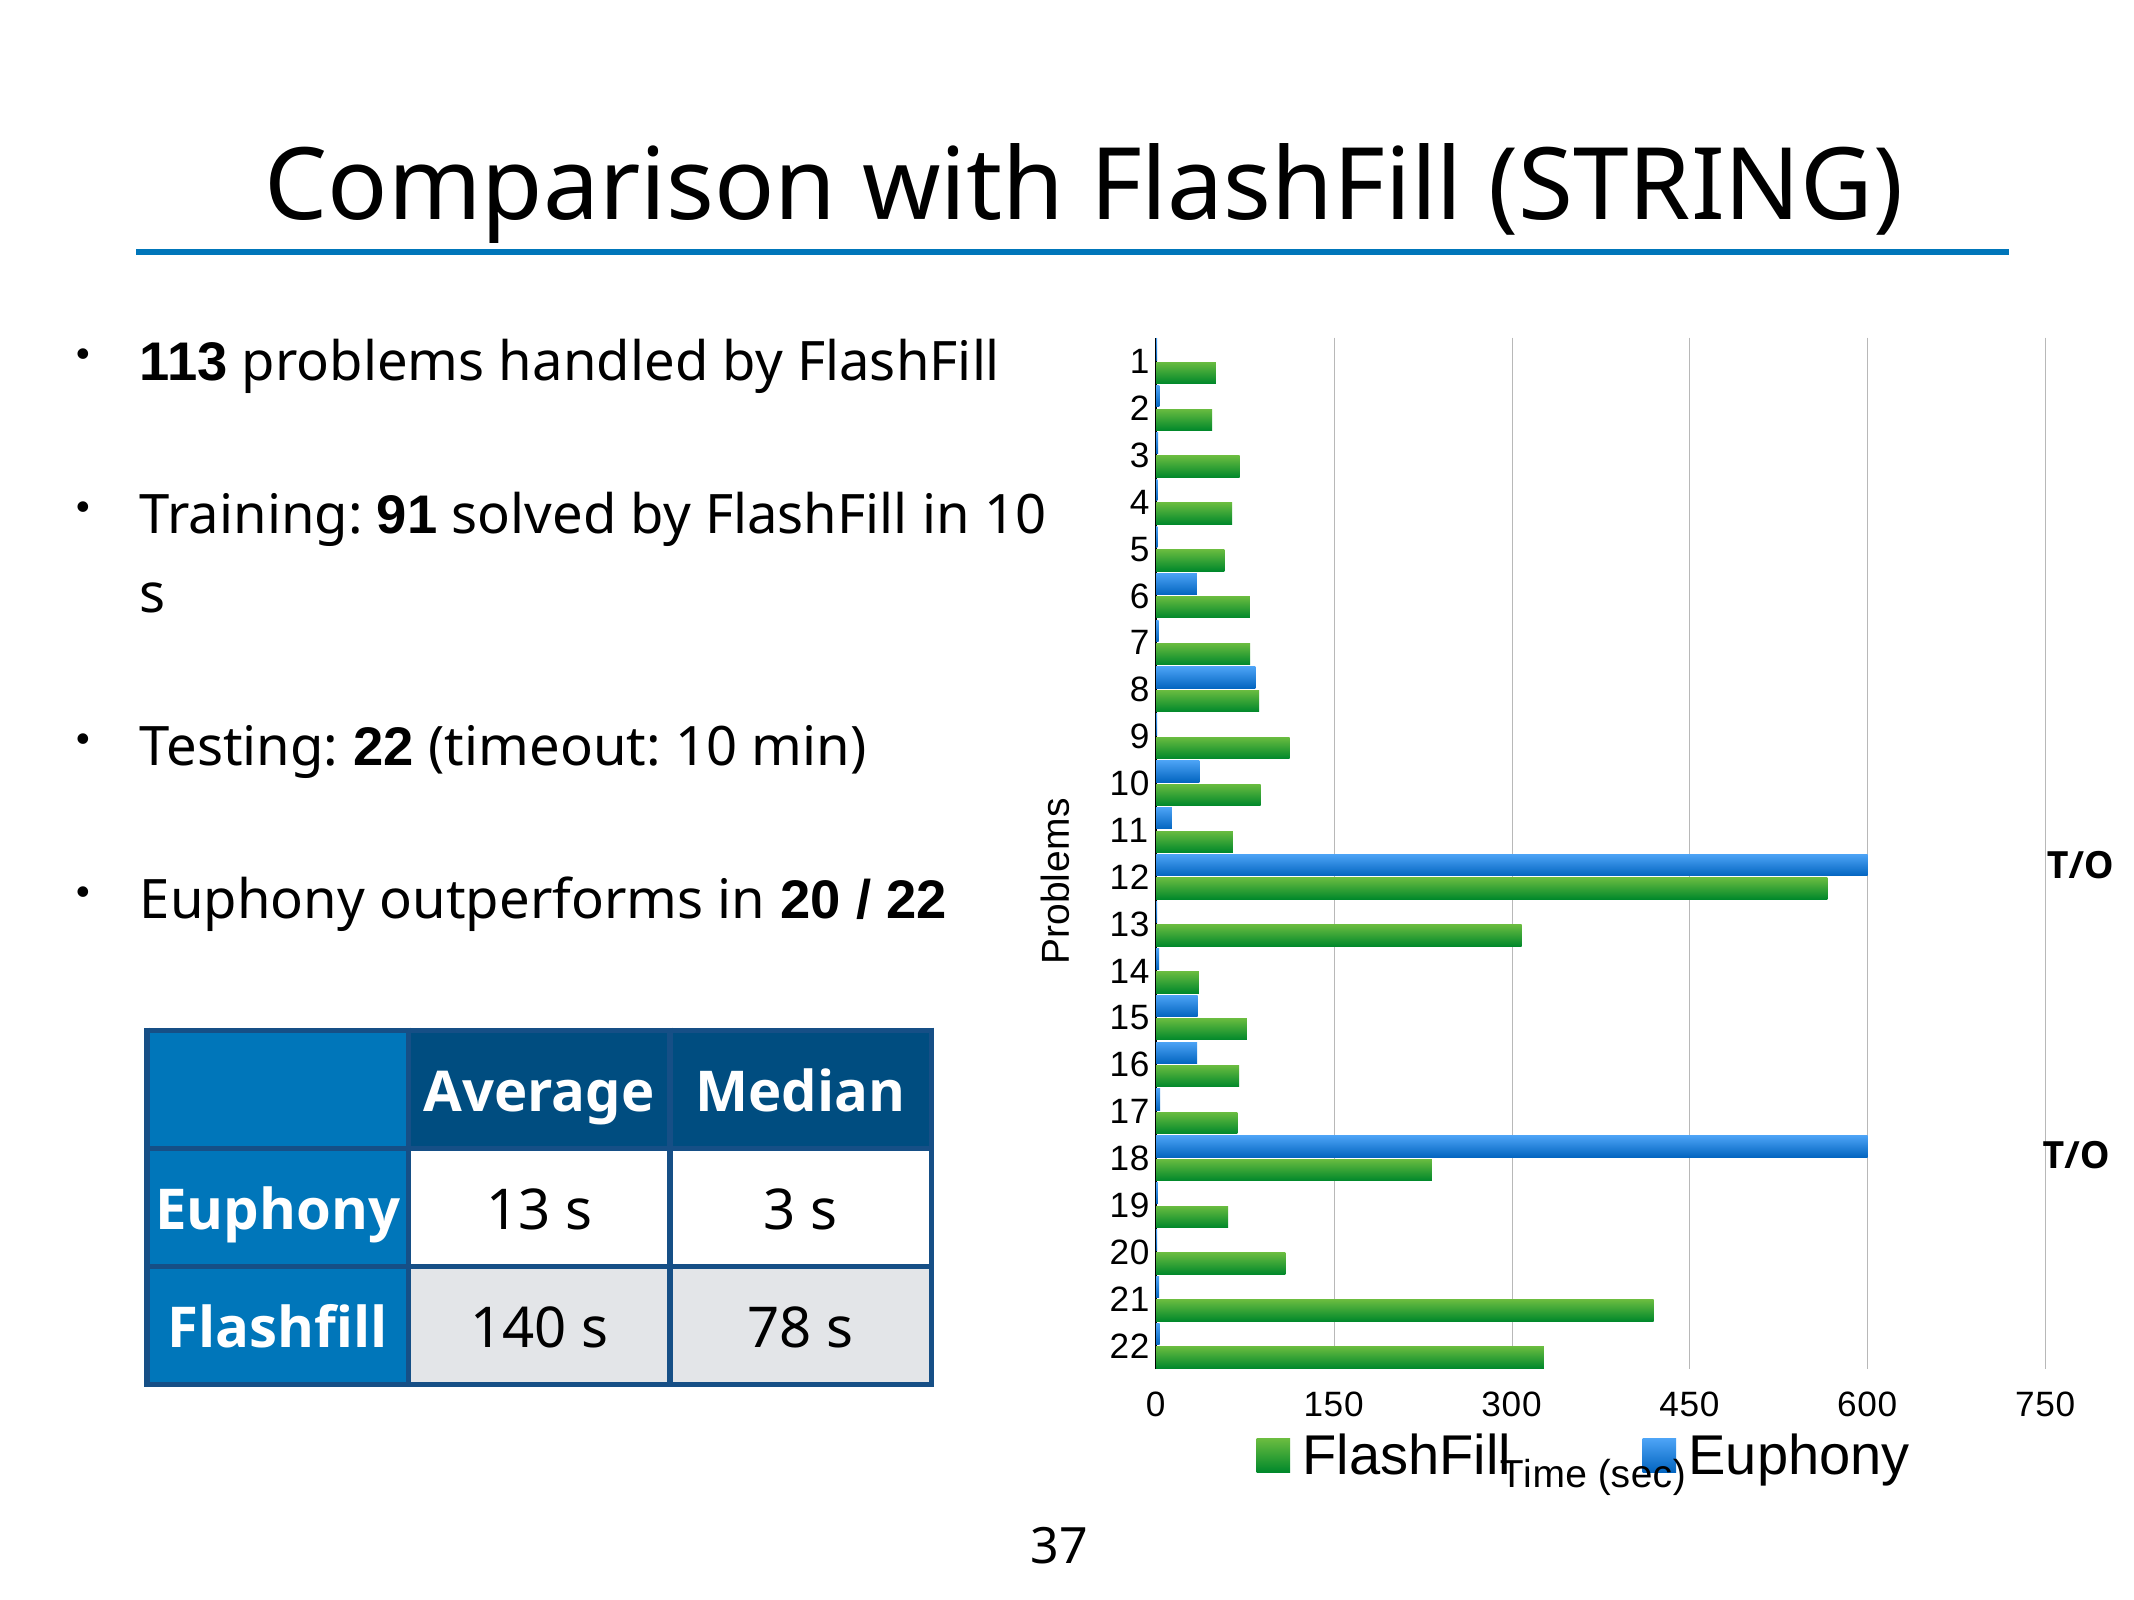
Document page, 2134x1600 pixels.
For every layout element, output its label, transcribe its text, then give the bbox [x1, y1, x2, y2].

table_cell 13 s [411, 1151, 667, 1264]
table_header Median [673, 1033, 929, 1146]
table_cell Flashfill [150, 1269, 406, 1382]
table_cell 78 s [673, 1269, 929, 1382]
title Comparison with FlashFill (STRING) [143, 1, 2027, 326]
slide_number 37 [1021, 1508, 1098, 1583]
table_header [150, 1033, 406, 1146]
table_cell 140 s [411, 1269, 667, 1382]
table_cell Euphony [150, 1151, 406, 1264]
text_box T/O [2077, 1122, 2119, 1185]
list 113 problems handled by FlashFill Training: 91 solved by FlashFill in 10 s Testing: 22 (timeout: 10 min) Euphony outperforms in 20 / 22 [67, 326, 1018, 917]
table_cell 3 s [673, 1151, 929, 1264]
chart [1018, 258, 2077, 1508]
table_header Average [411, 1033, 667, 1146]
text_box T/O [2077, 833, 2123, 895]
